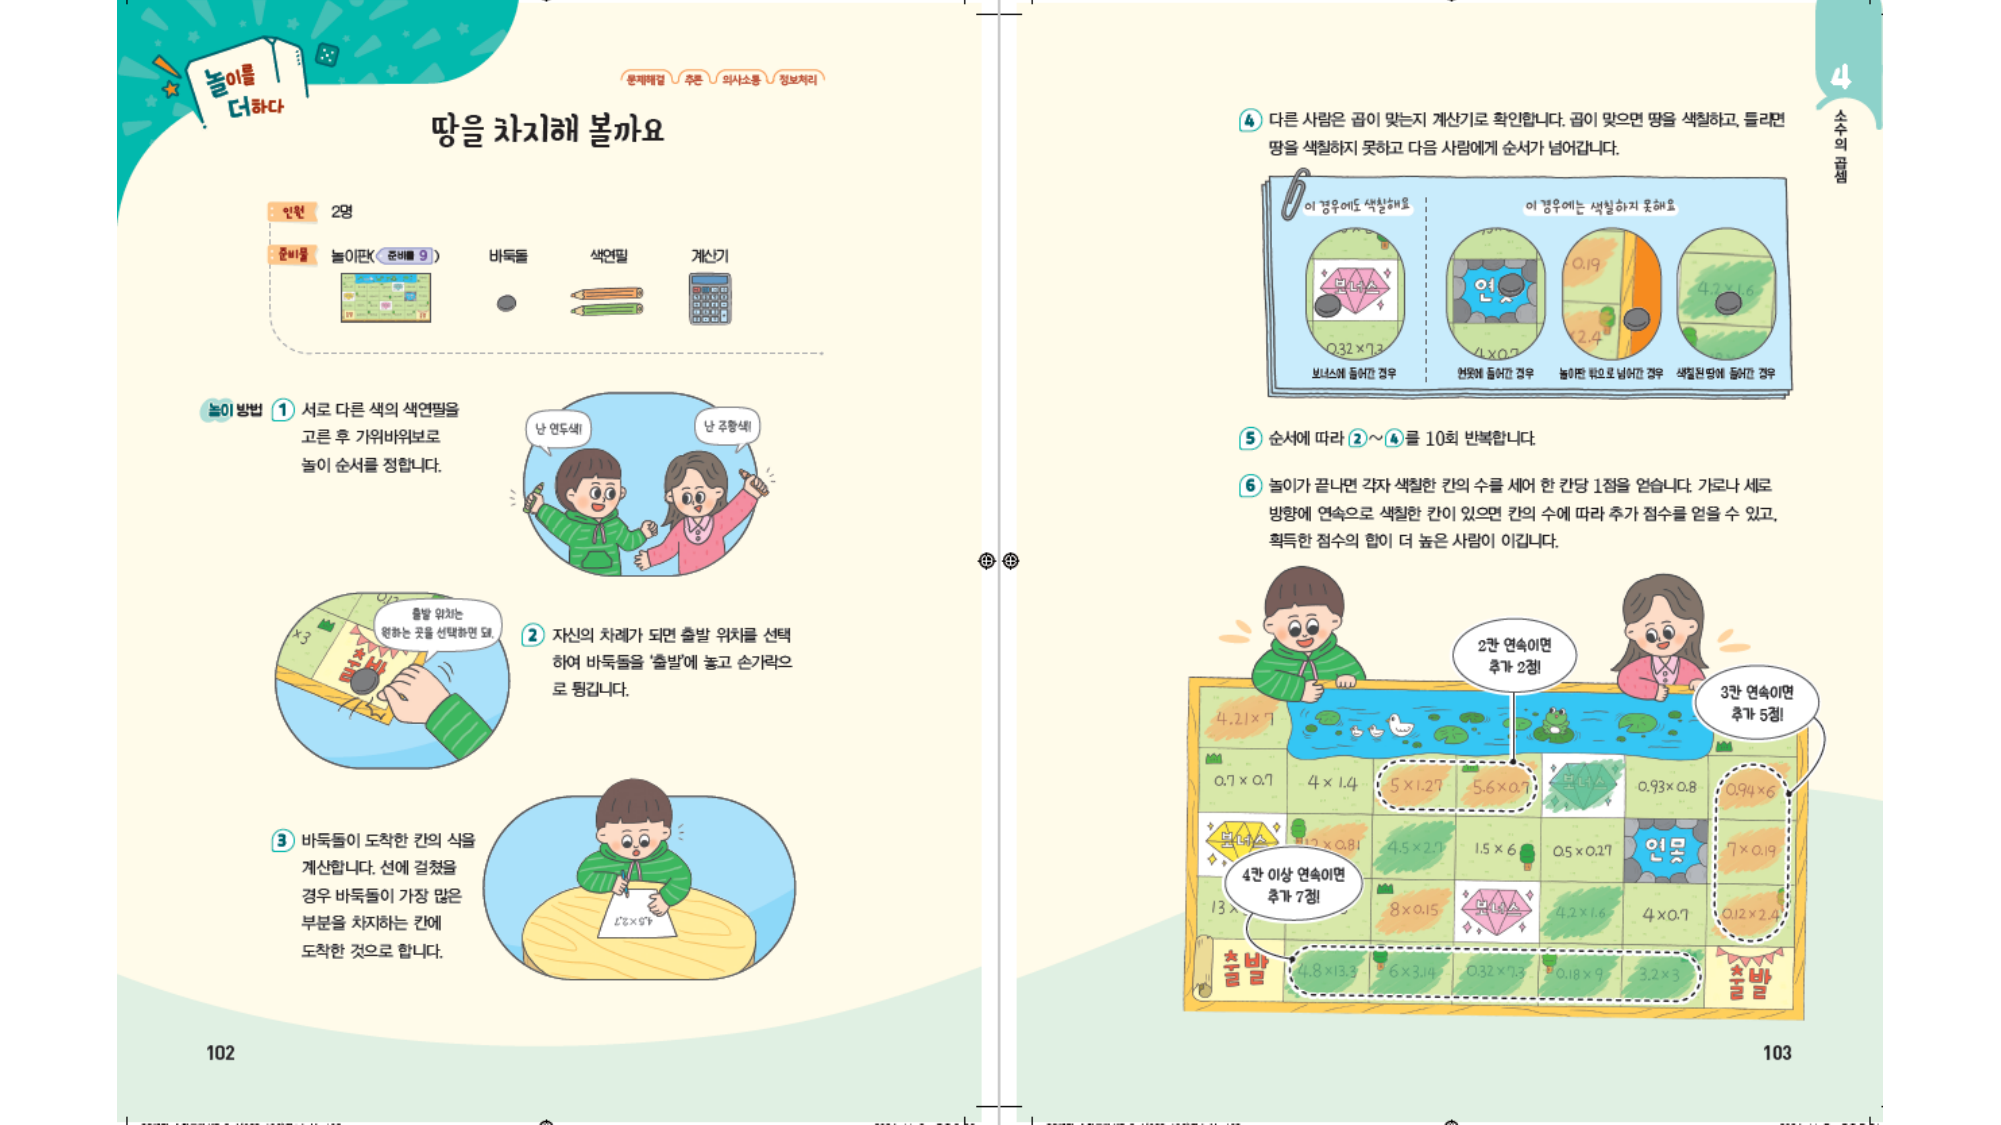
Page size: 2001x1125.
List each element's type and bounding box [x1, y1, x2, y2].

picture [117, 0, 1883, 1125]
